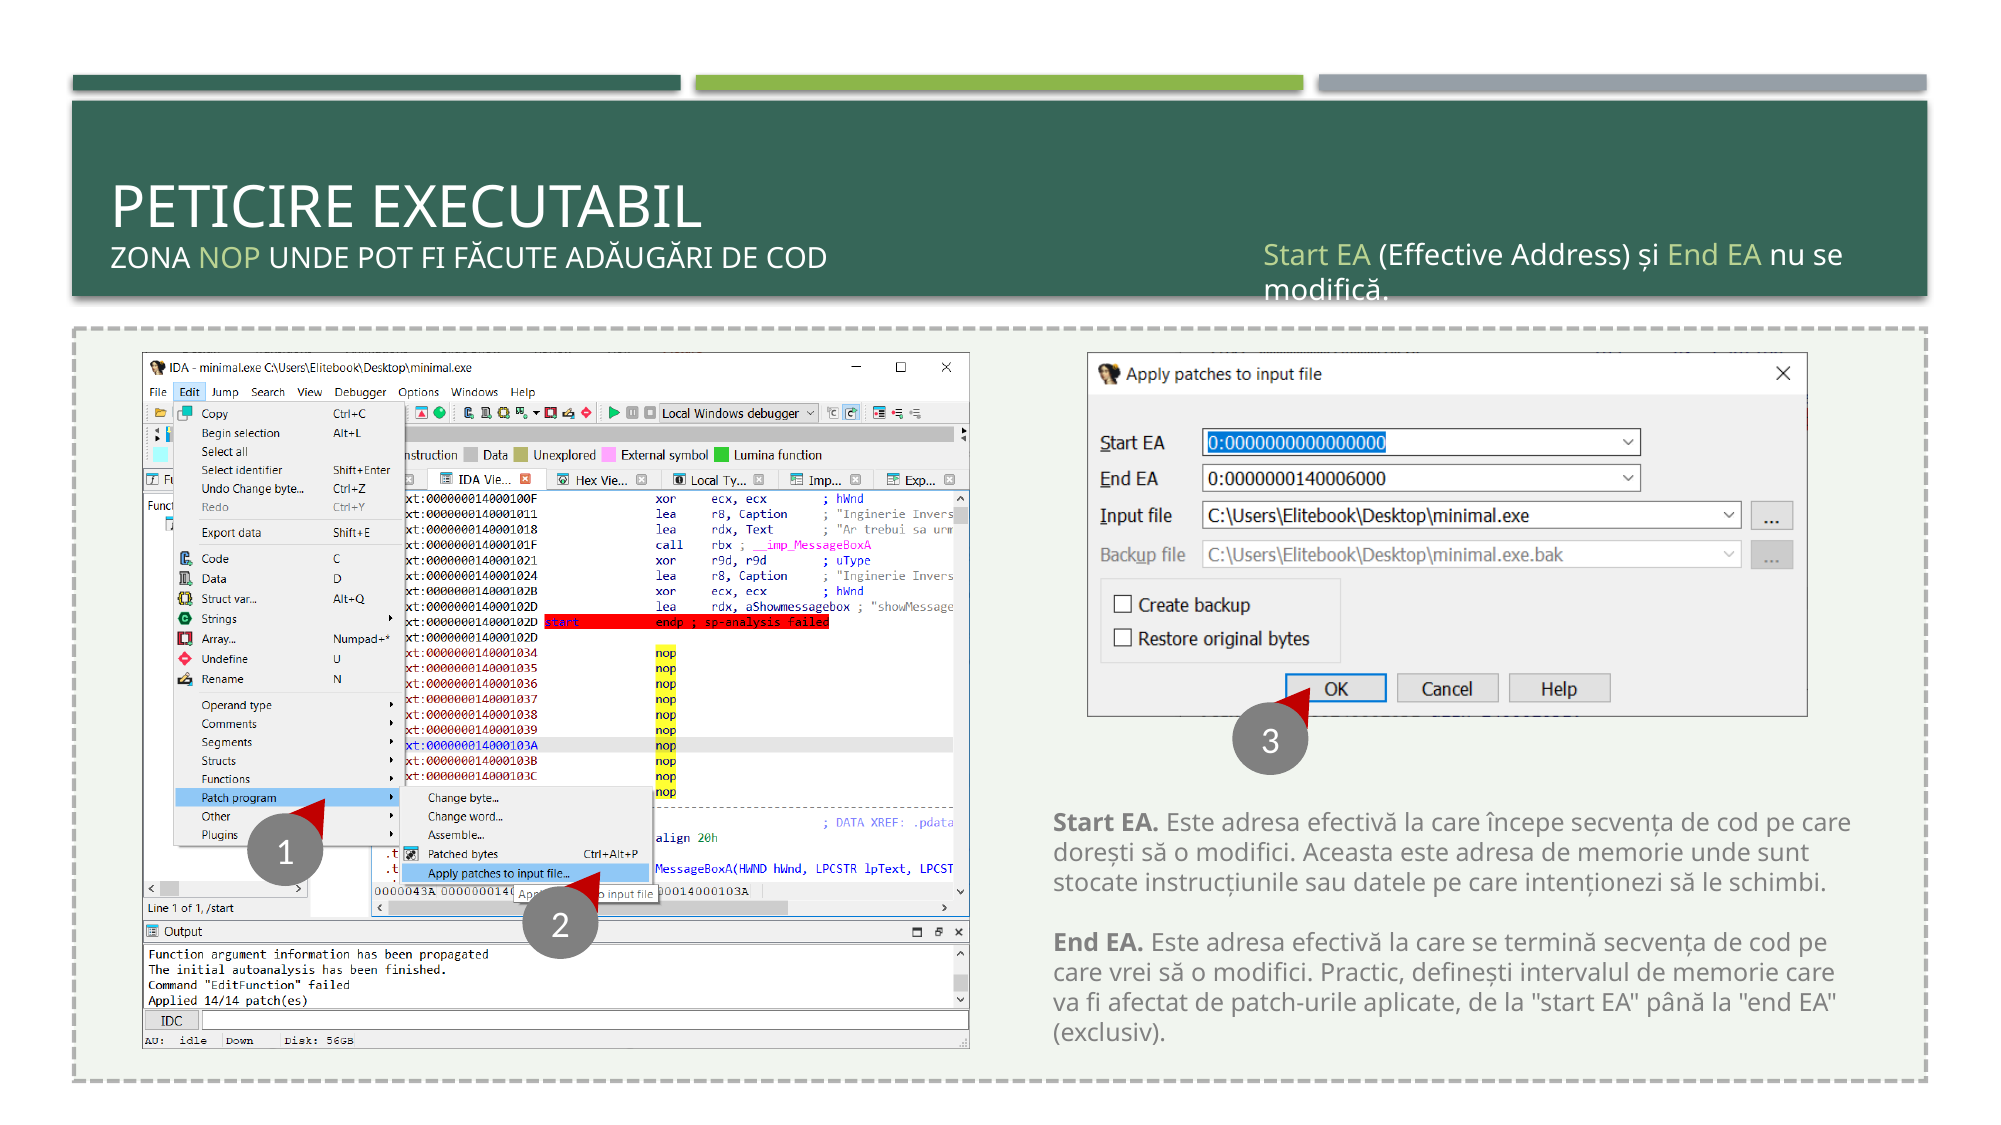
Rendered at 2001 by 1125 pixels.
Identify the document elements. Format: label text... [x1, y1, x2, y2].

text_box [73, 328, 1927, 1081]
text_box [246, 789, 324, 887]
title Peticire executabil zona nop unde pot fi făcute adăugări de cod [95, 115, 1905, 282]
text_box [521, 862, 599, 960]
picture [1087, 351, 1809, 718]
text_box Start EA (Effective Address) și End EA nu se modifică. [1248, 229, 1926, 314]
picture [142, 351, 971, 1050]
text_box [1231, 678, 1309, 776]
text_box Start EA. Este adresa efectivă la care începe secvența de cod pe care dorești să o modifici. Aceasta este adresa de memorie unde sunt stocate instrucțiunile sau datele pe care intenționezi să le schimbi. End EA. Este adresa efectivă la care se termină secvența de cod pe care vrei să o modifici. Practic, definești intervalul de memorie care va fi afectat de patch-urile aplicate, de la "start EA" până la "end EA" (exclusiv). [1038, 799, 1882, 1054]
